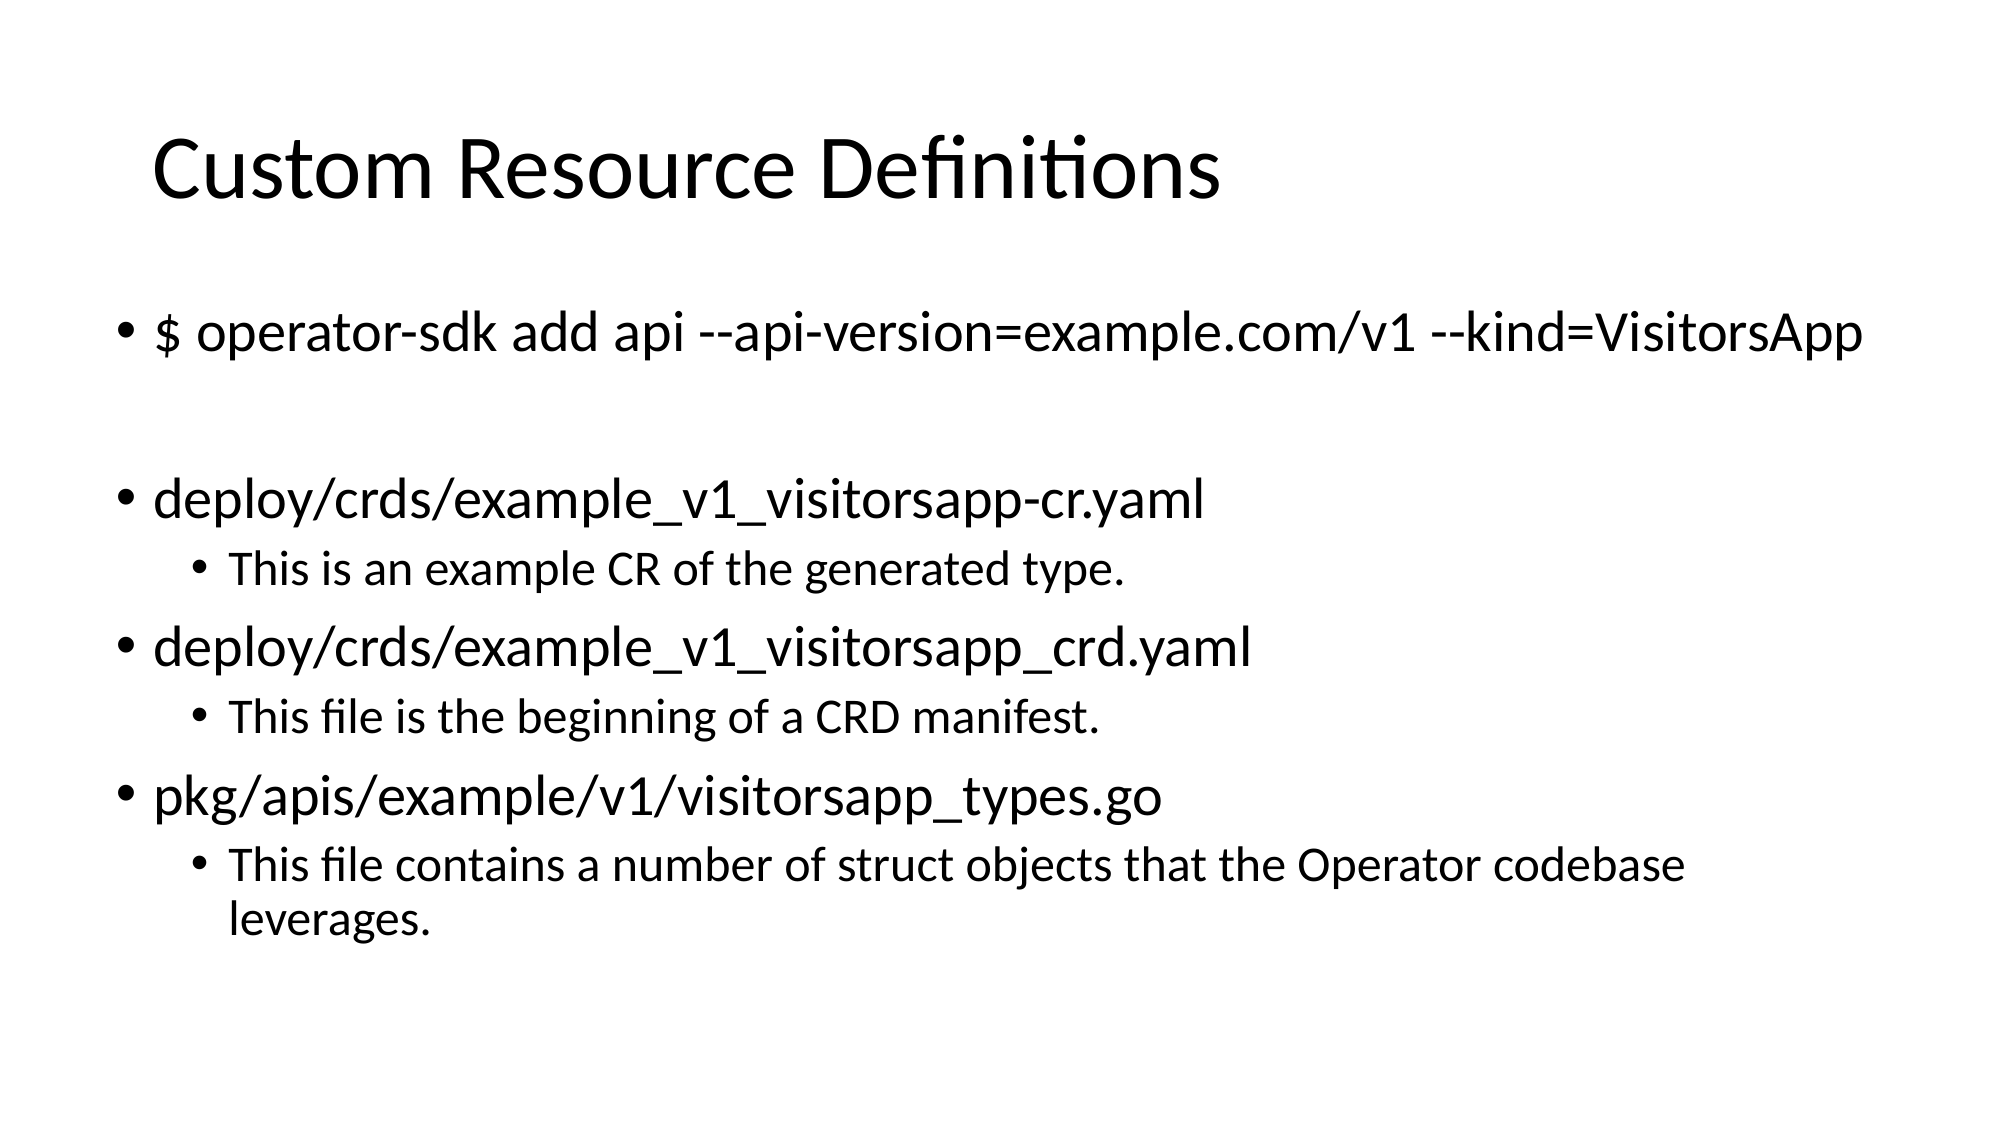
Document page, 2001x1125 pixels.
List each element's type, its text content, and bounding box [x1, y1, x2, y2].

title Custom Resource Definitions [137, 59, 1863, 278]
list $ operator-sdk add api --api-version=example.com/v1 --kind=VisitorsApp deploy/crds/example_v1_visitorsapp-cr.yaml This is an example CR of the generated type. deploy/crds/example_v1_visitorsapp_crd.yaml This file is the beginning of a CRD manifest. pkg/apis/example/v1/visitorsapp_types.go This file contains a number of struct objects that the Operator codebase leverages. [100, 293, 1899, 1008]
